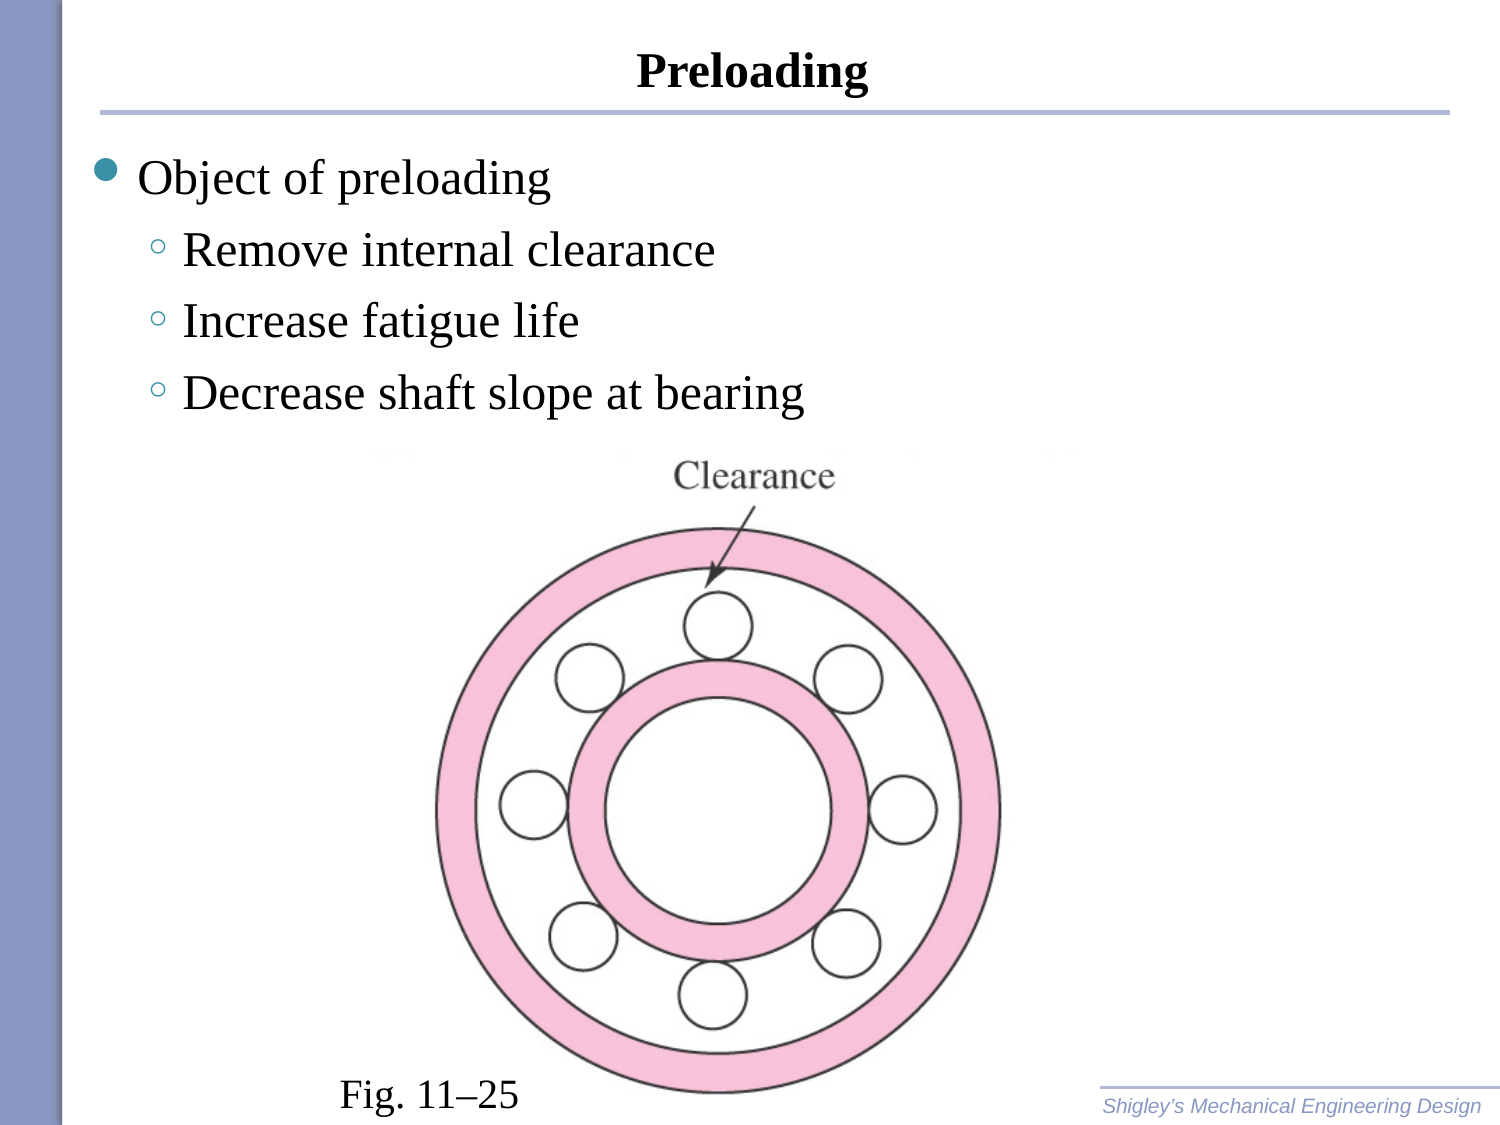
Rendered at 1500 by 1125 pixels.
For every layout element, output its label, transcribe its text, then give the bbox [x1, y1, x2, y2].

picture [349, 449, 1084, 1101]
title Preloading [137, 30, 1368, 106]
footer Shigley’s Mechanical Engineering Design [1087, 1074, 1500, 1125]
list Object of preloading Remove internal clearance Increase fatigue life Decrease shaft slope at bearing [62, 137, 1500, 1088]
text_box Fig. 11–25 [324, 1059, 550, 1125]
